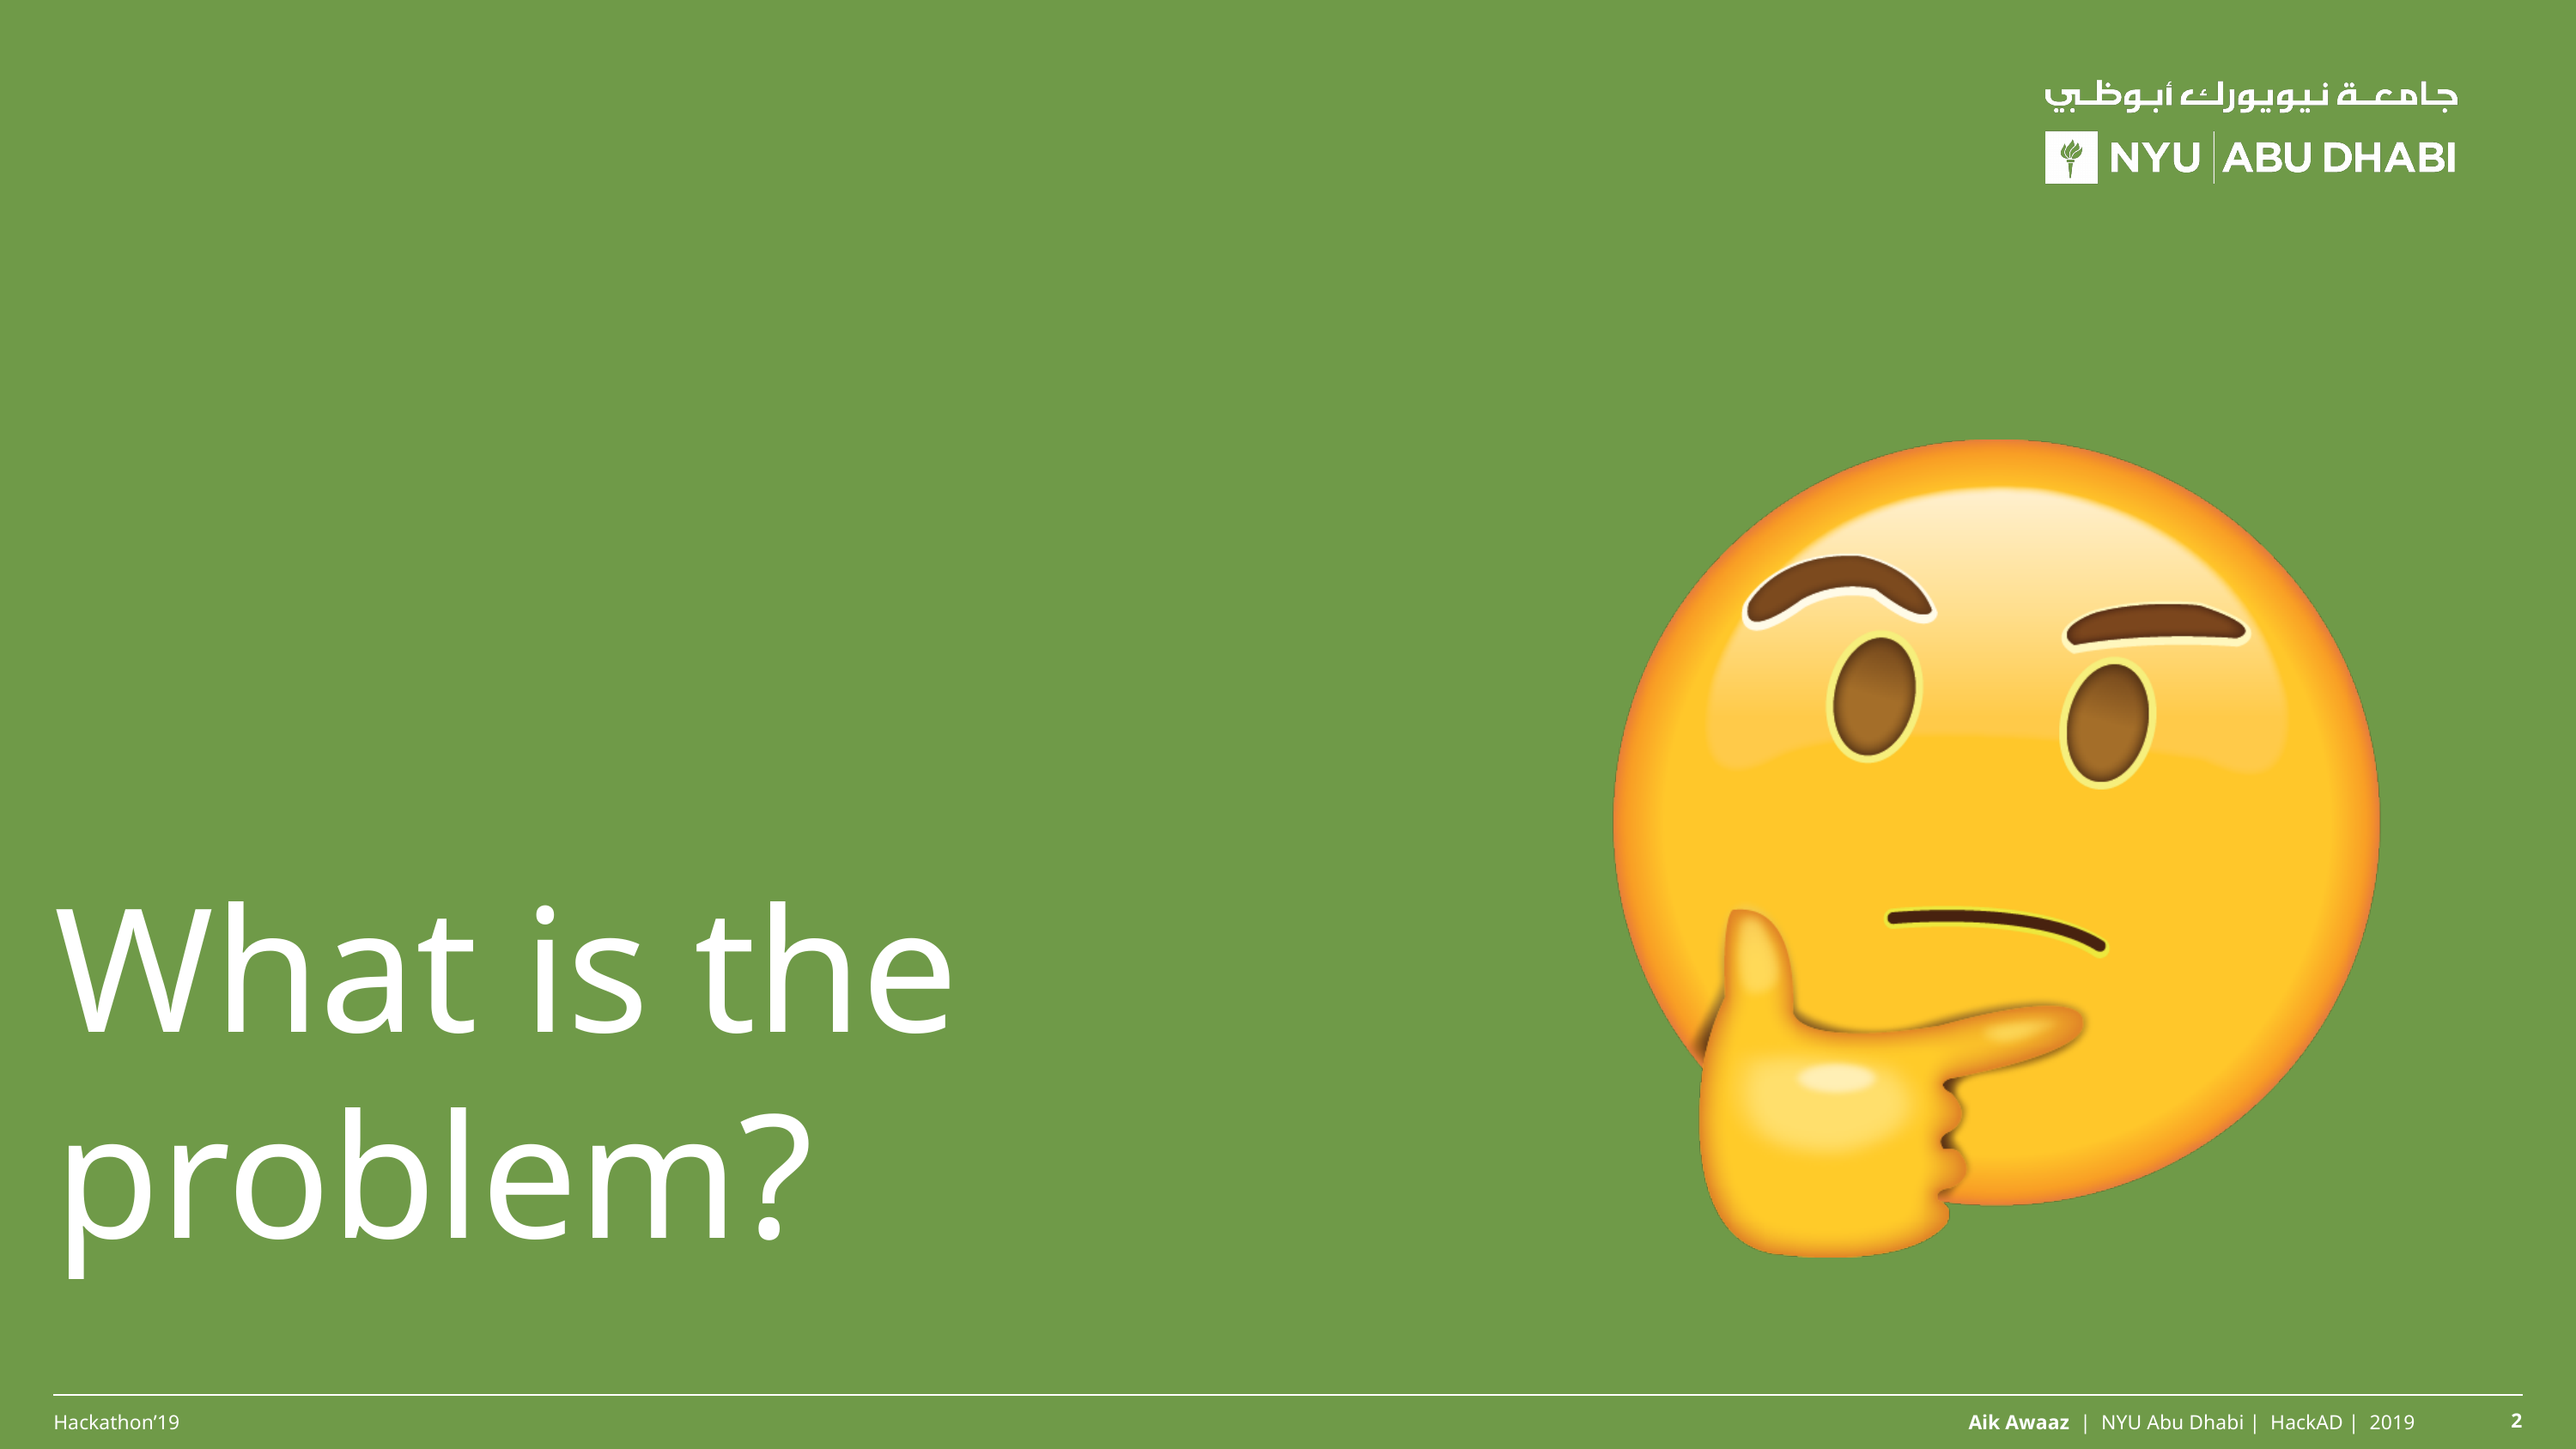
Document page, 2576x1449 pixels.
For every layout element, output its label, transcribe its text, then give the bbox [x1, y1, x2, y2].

slide_number ‹#› [2469, 1395, 2523, 1449]
picture [2007, 41, 2496, 222]
picture [1588, 440, 2407, 1258]
list What is the problem? [41, 601, 1716, 1286]
